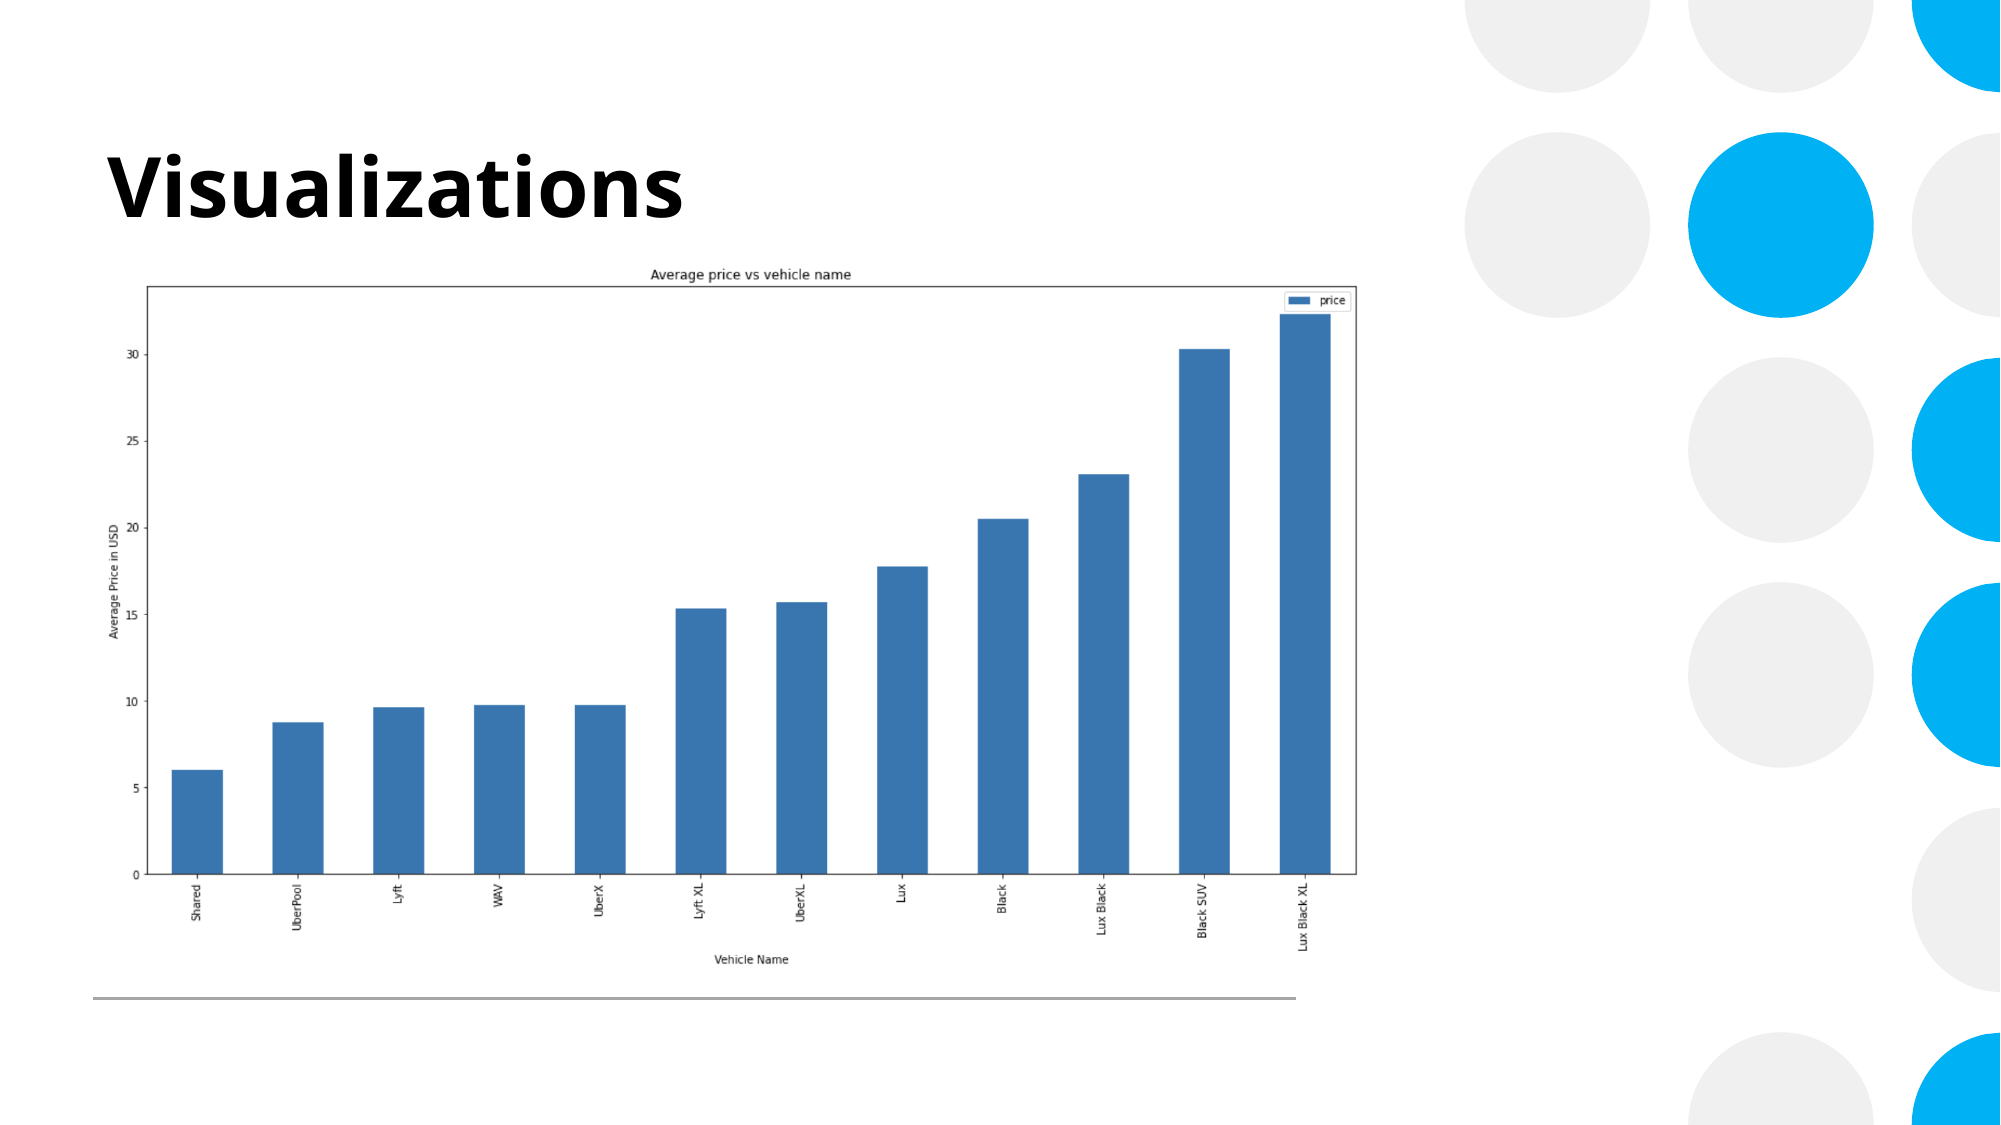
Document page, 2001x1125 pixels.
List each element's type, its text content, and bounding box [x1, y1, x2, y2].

title Visualizations [92, 126, 1297, 248]
picture [92, 248, 1368, 982]
